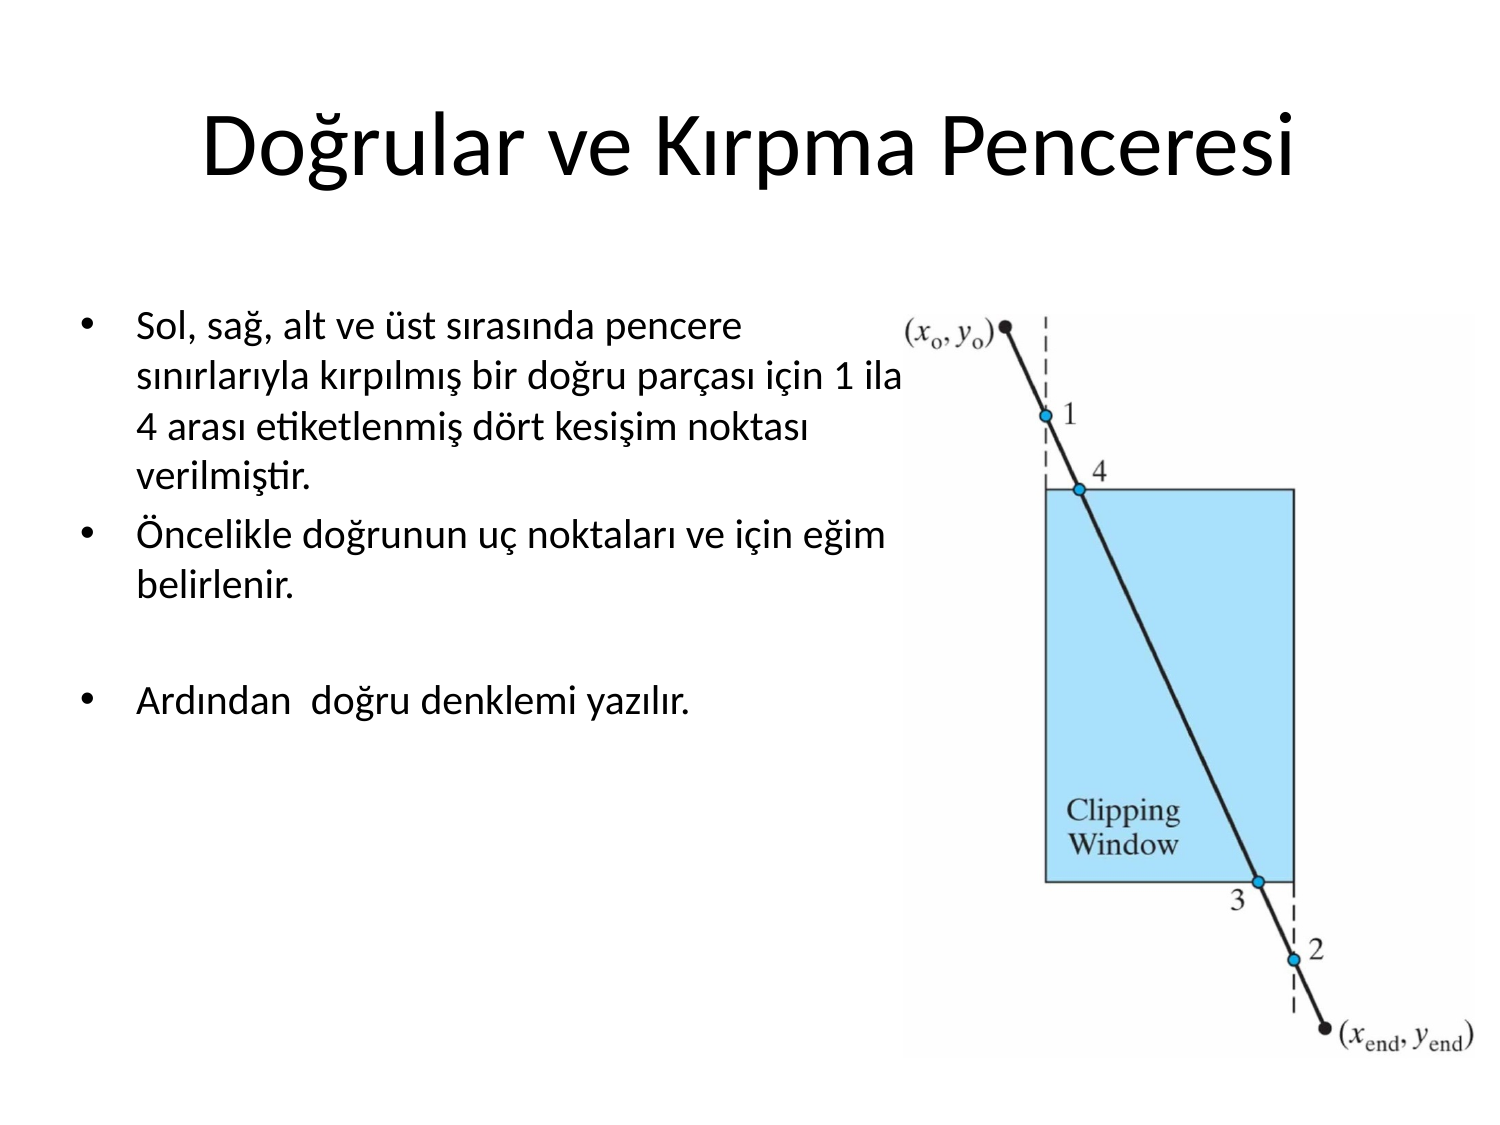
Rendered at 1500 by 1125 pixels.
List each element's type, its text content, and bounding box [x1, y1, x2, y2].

title Doğrular ve Kırpma Penceresi [75, 45, 1425, 233]
picture [903, 314, 1476, 1061]
